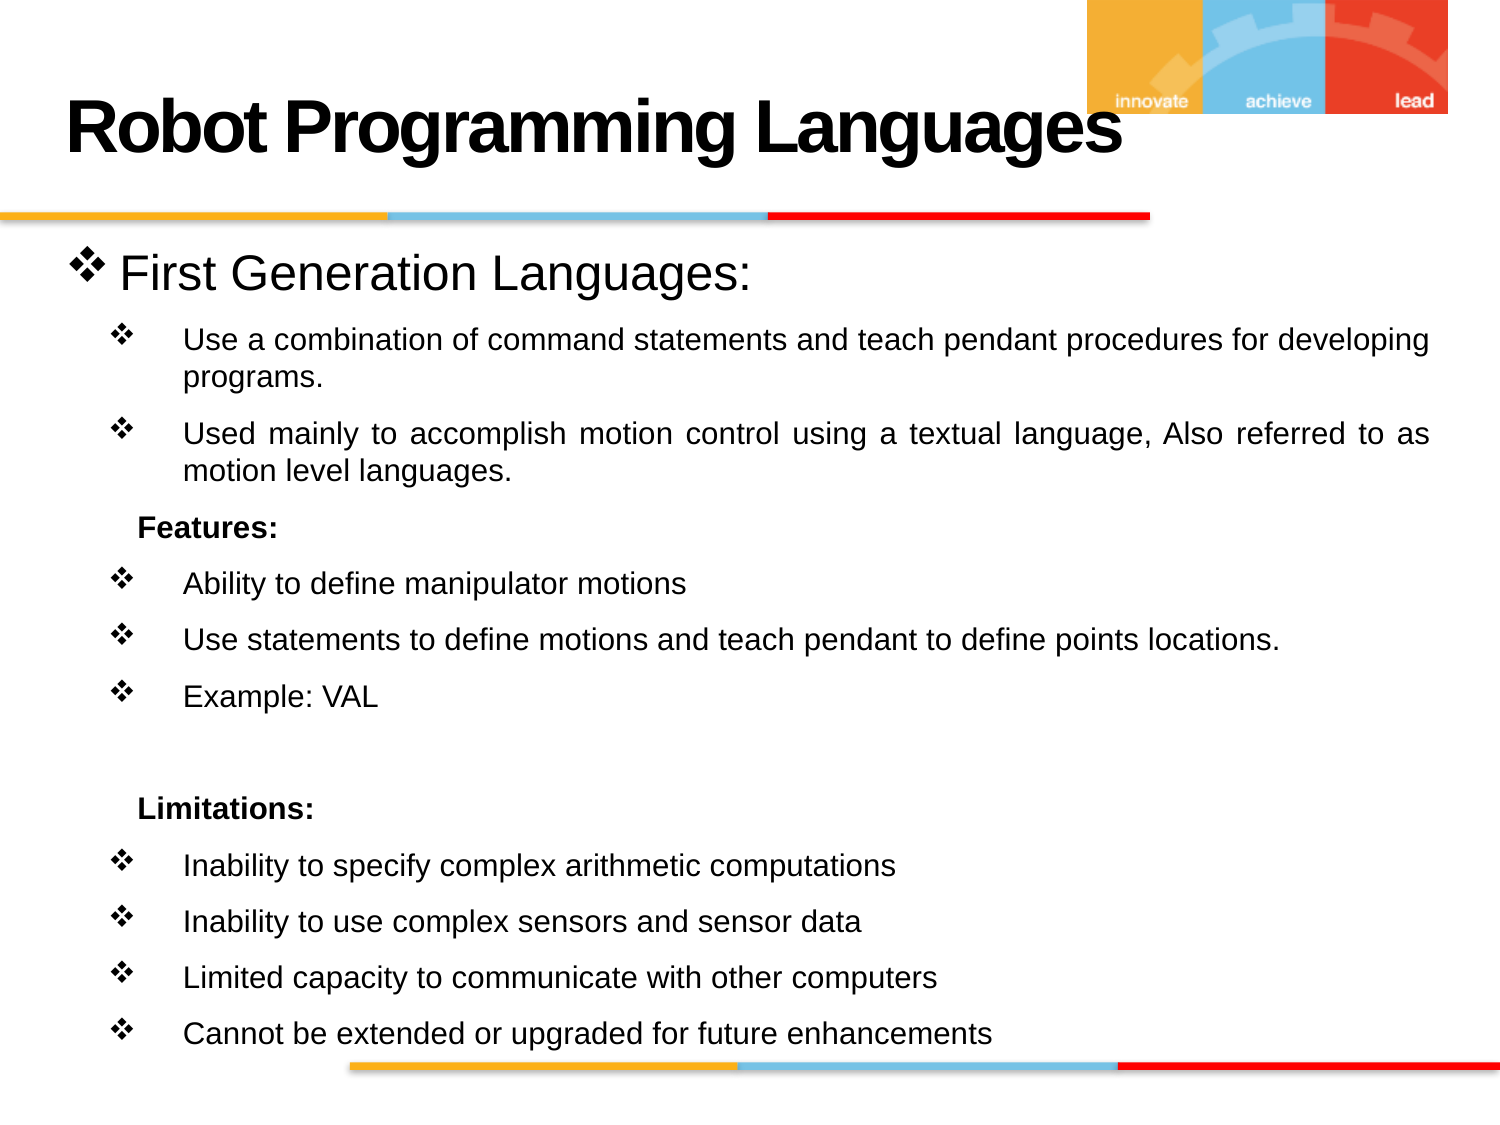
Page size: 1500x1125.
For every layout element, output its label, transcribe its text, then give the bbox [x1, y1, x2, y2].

picture [1087, 0, 1448, 45]
title Robot Programming Languages [50, 45, 1448, 200]
list First Generation Languages: Use a combination of command statements and teach pendant procedures for developing programs. Used mainly to accomplish motion control using a textual language, Also referred to as motion level languages. Features: Ability to define manipulator motions Use statements to define motions and teach pendant to define points locations. Example: VAL Limitations: Inability to specify complex arithmetic computations Inability to use complex sensors and sensor data Limited capacity to communicate with other computers Cannot be extended or upgraded for future enhancements [50, 232, 1448, 1063]
